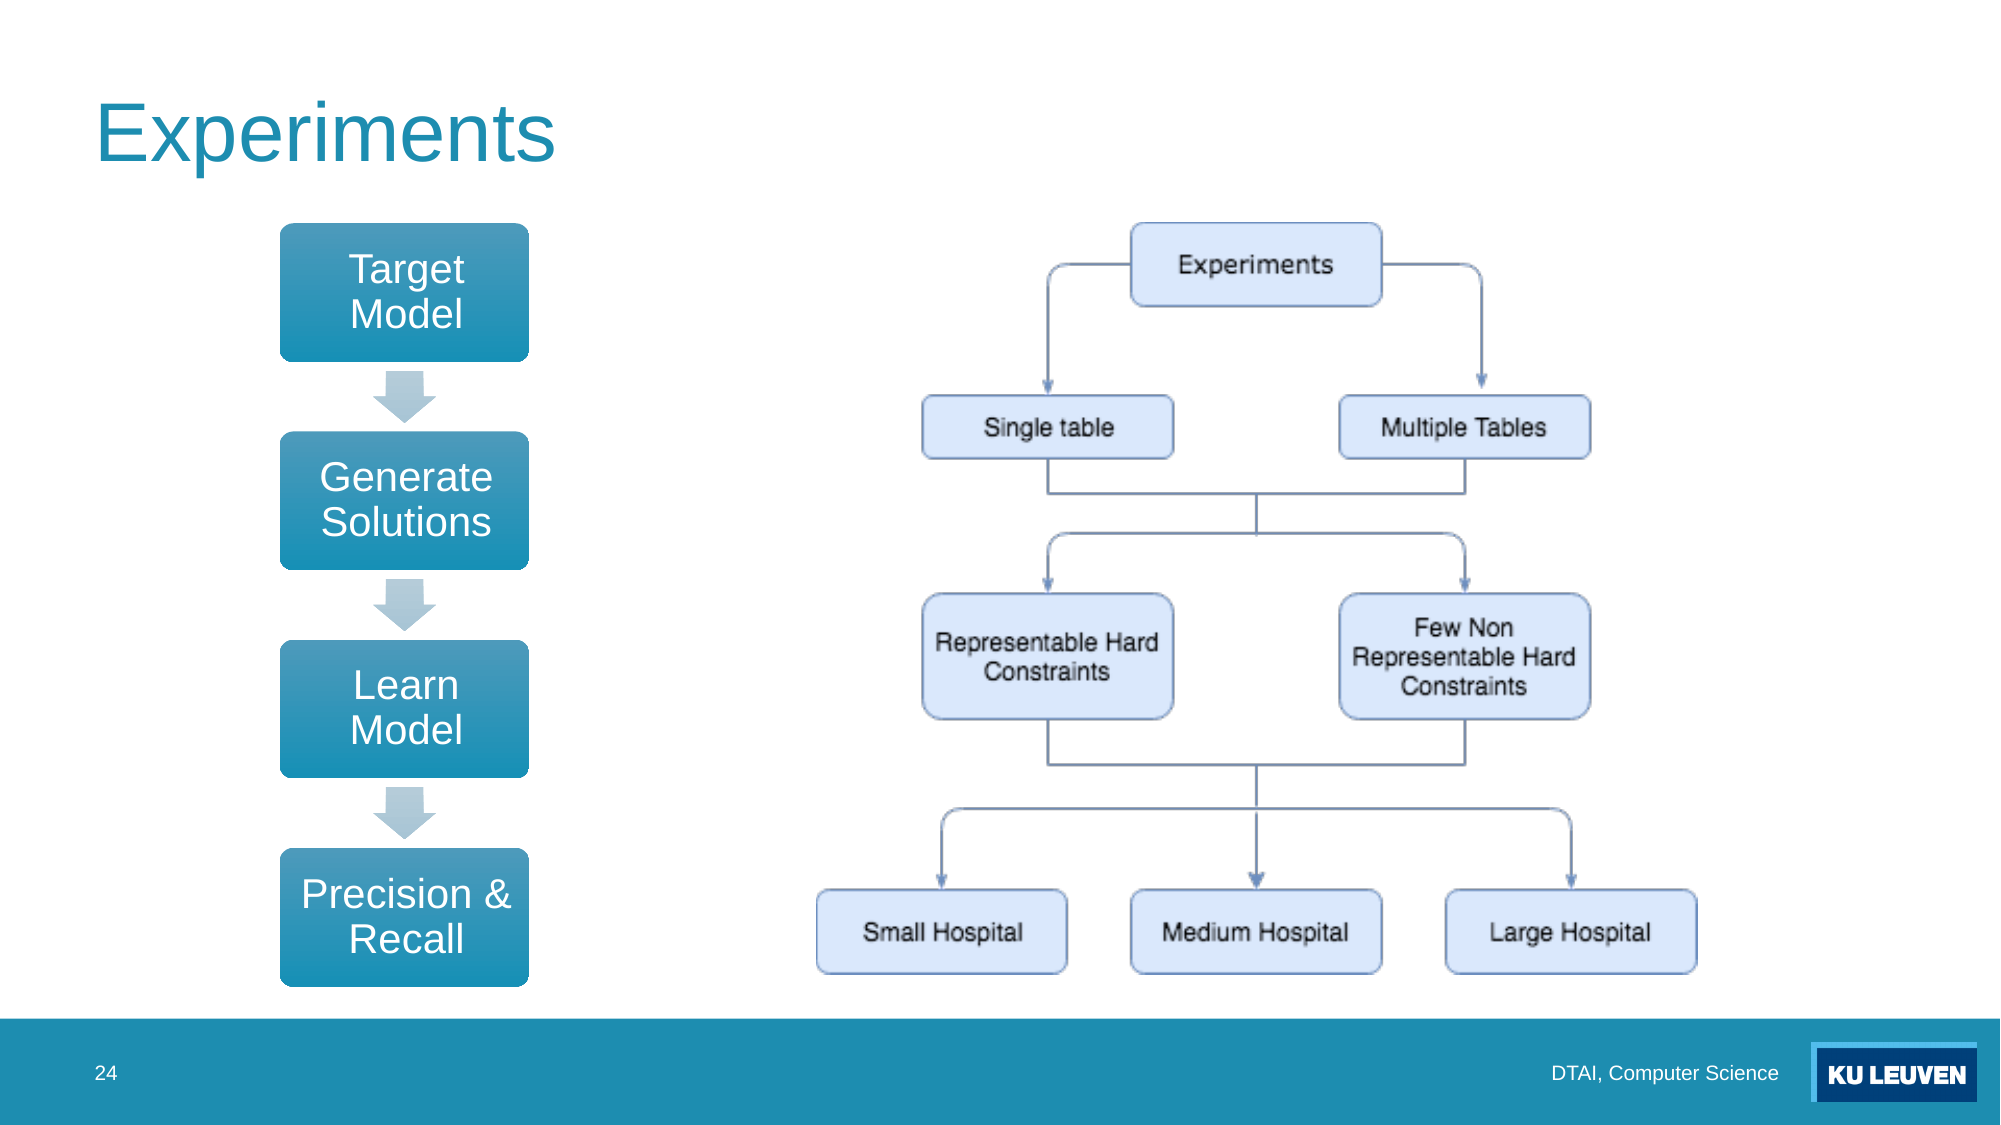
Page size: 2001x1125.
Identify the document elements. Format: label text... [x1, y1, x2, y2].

slide_number 24 [94, 1018, 201, 1125]
title Experiments [94, 33, 1906, 223]
picture [1811, 1042, 1977, 1102]
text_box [241, 222, 569, 987]
picture [816, 222, 1698, 975]
footer DTAI, Computer Science [989, 1018, 1809, 1125]
